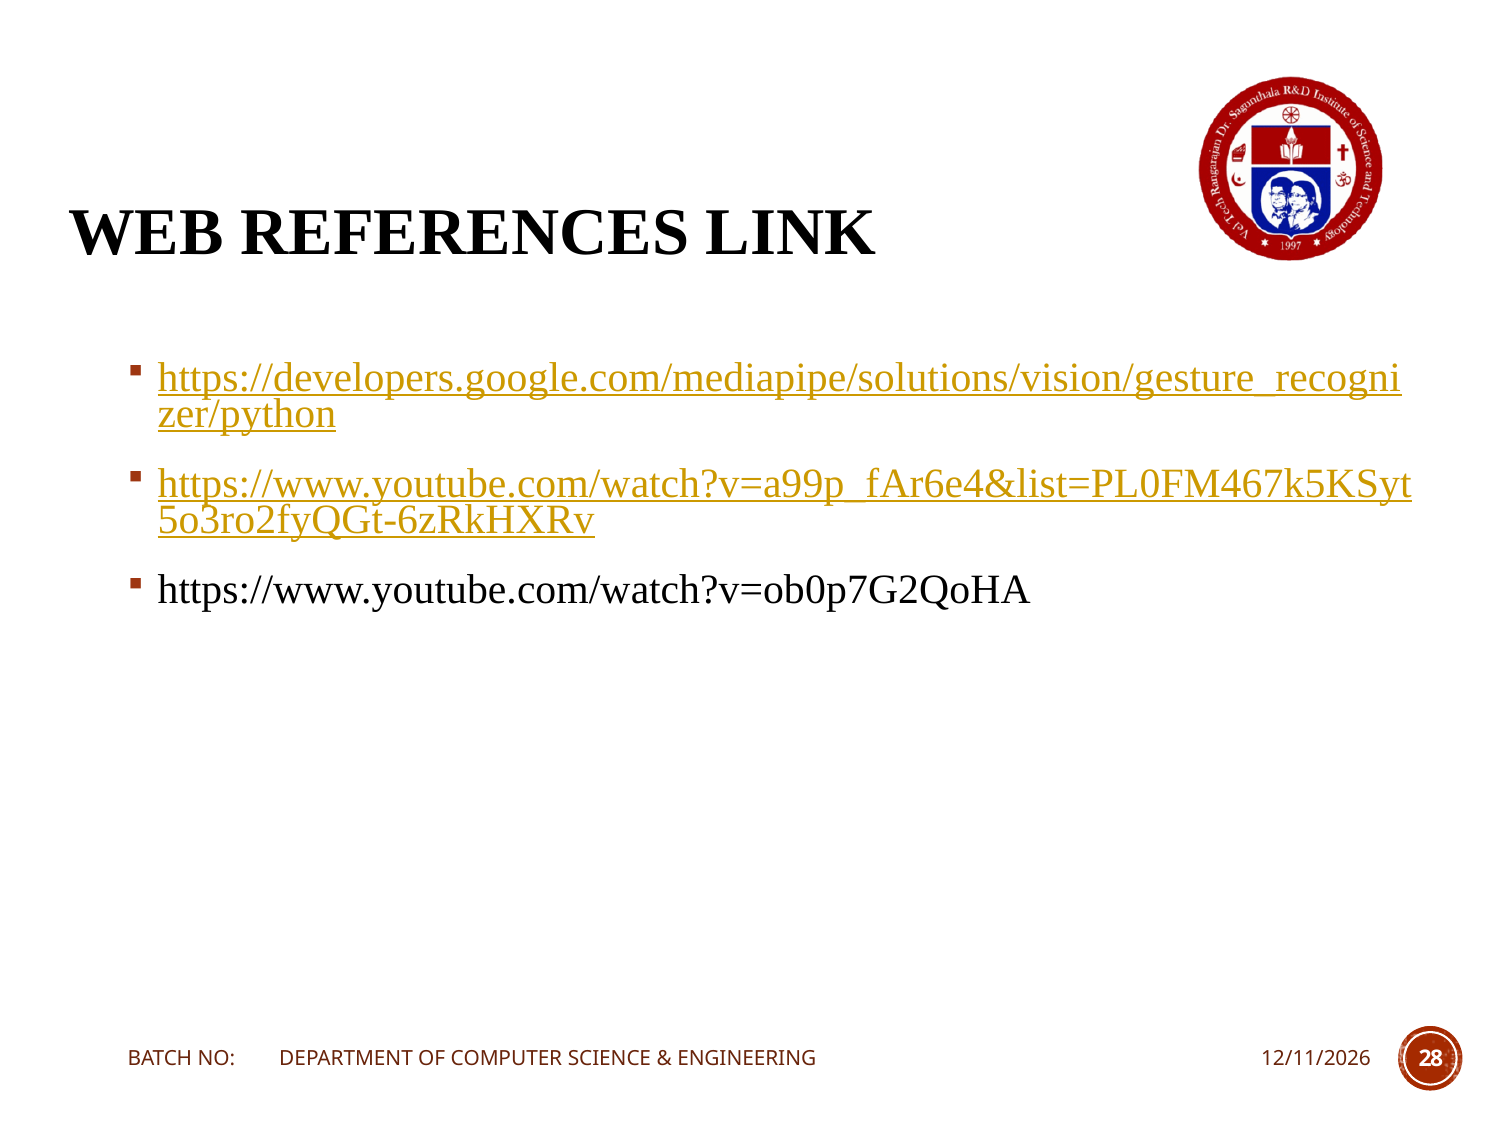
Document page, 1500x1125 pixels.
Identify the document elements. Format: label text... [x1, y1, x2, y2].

list https://developers.google.com/mediapipe/solutions/vision/gesture_recognizer/python https://www.youtube.com/watch?v=a99p_fAr6e4&list=PL0FM467k5KSyt5o3ro2fyQGt-6zRkHXRv https://www.youtube.com/watch?v=ob0p7G2QoHA [112, 348, 1436, 764]
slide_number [982, 1028, 1386, 1089]
title WEB REFERENCES LINK [53, 180, 1128, 287]
slide_number 28 [1391, 1028, 1471, 1089]
picture [1198, 76, 1383, 261]
footer BATCH NO: DEPARTMENT OF COMPUTER SCIENCE & ENGINEERING [112, 1028, 891, 1089]
